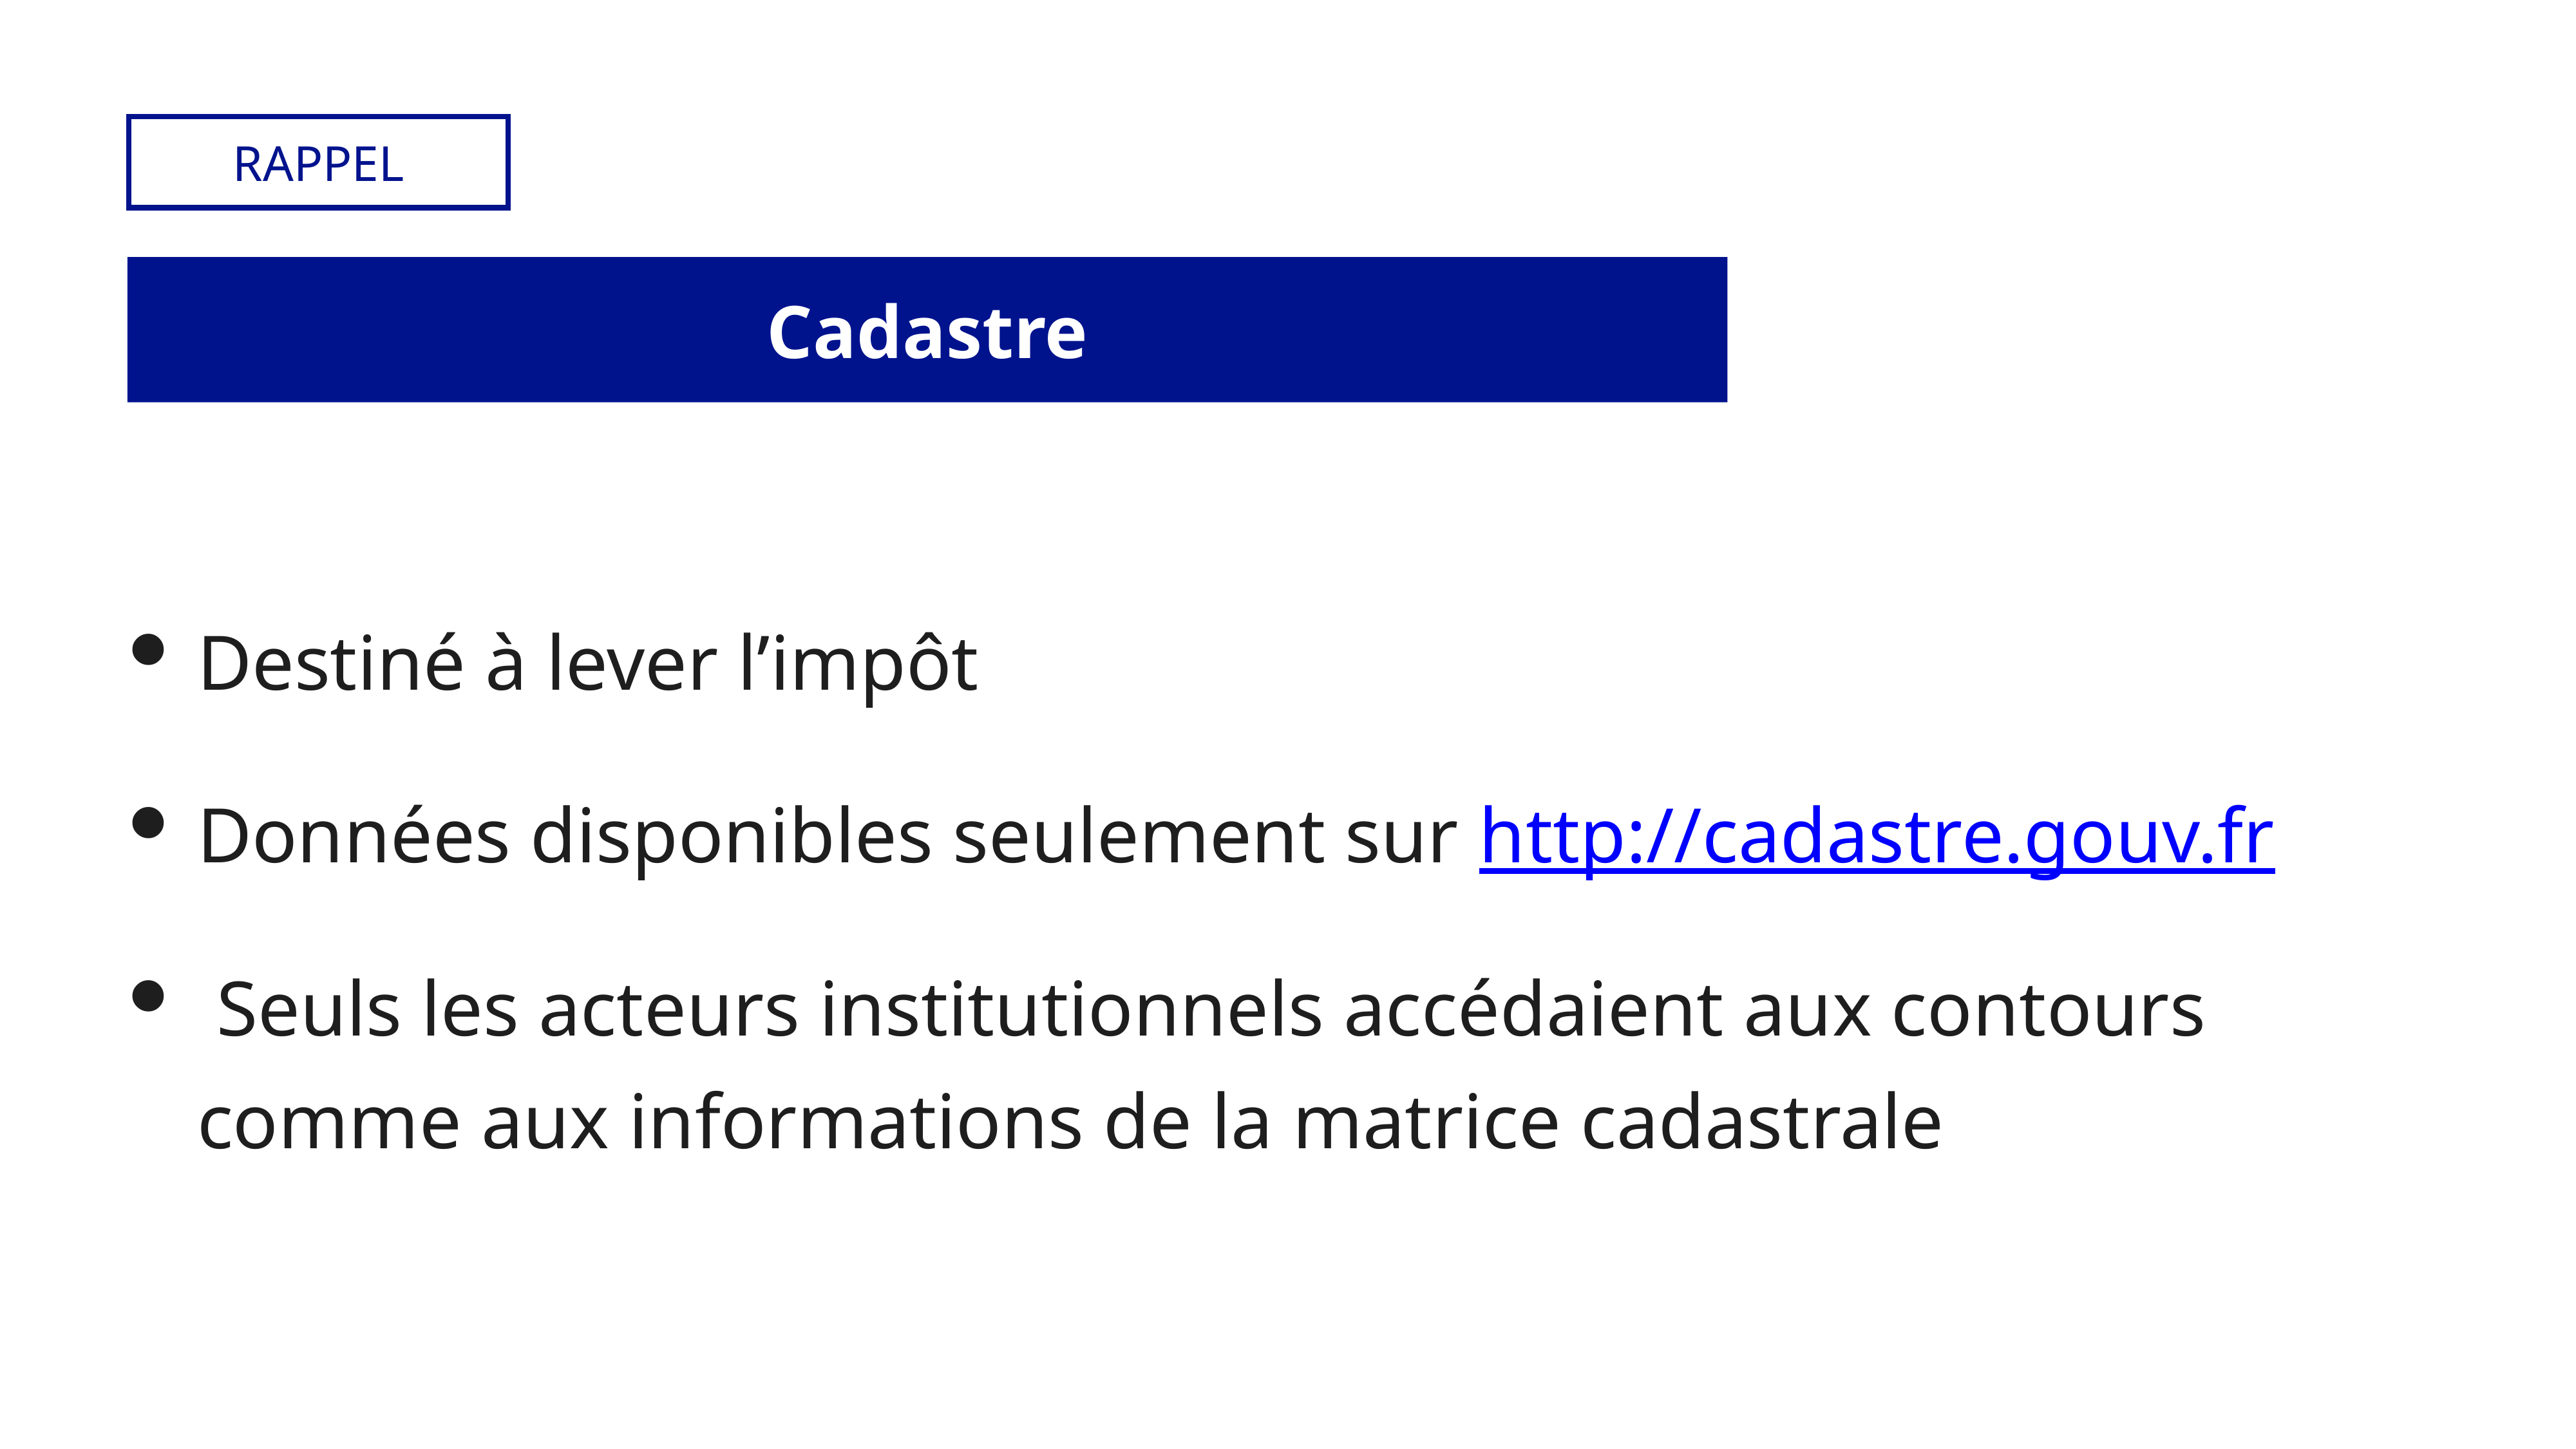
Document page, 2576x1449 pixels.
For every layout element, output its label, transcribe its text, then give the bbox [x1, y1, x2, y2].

text_box Destiné à lever l’impôt Données disponibles seulement sur http://cadastre.gouv.fr Seuls les acteurs institutionnels accédaient aux contours comme aux informations de la matrice cadastrale [127, 448, 2448, 1321]
text_box RAPPEL [129, 117, 509, 208]
list Cadastre [127, 257, 1728, 402]
